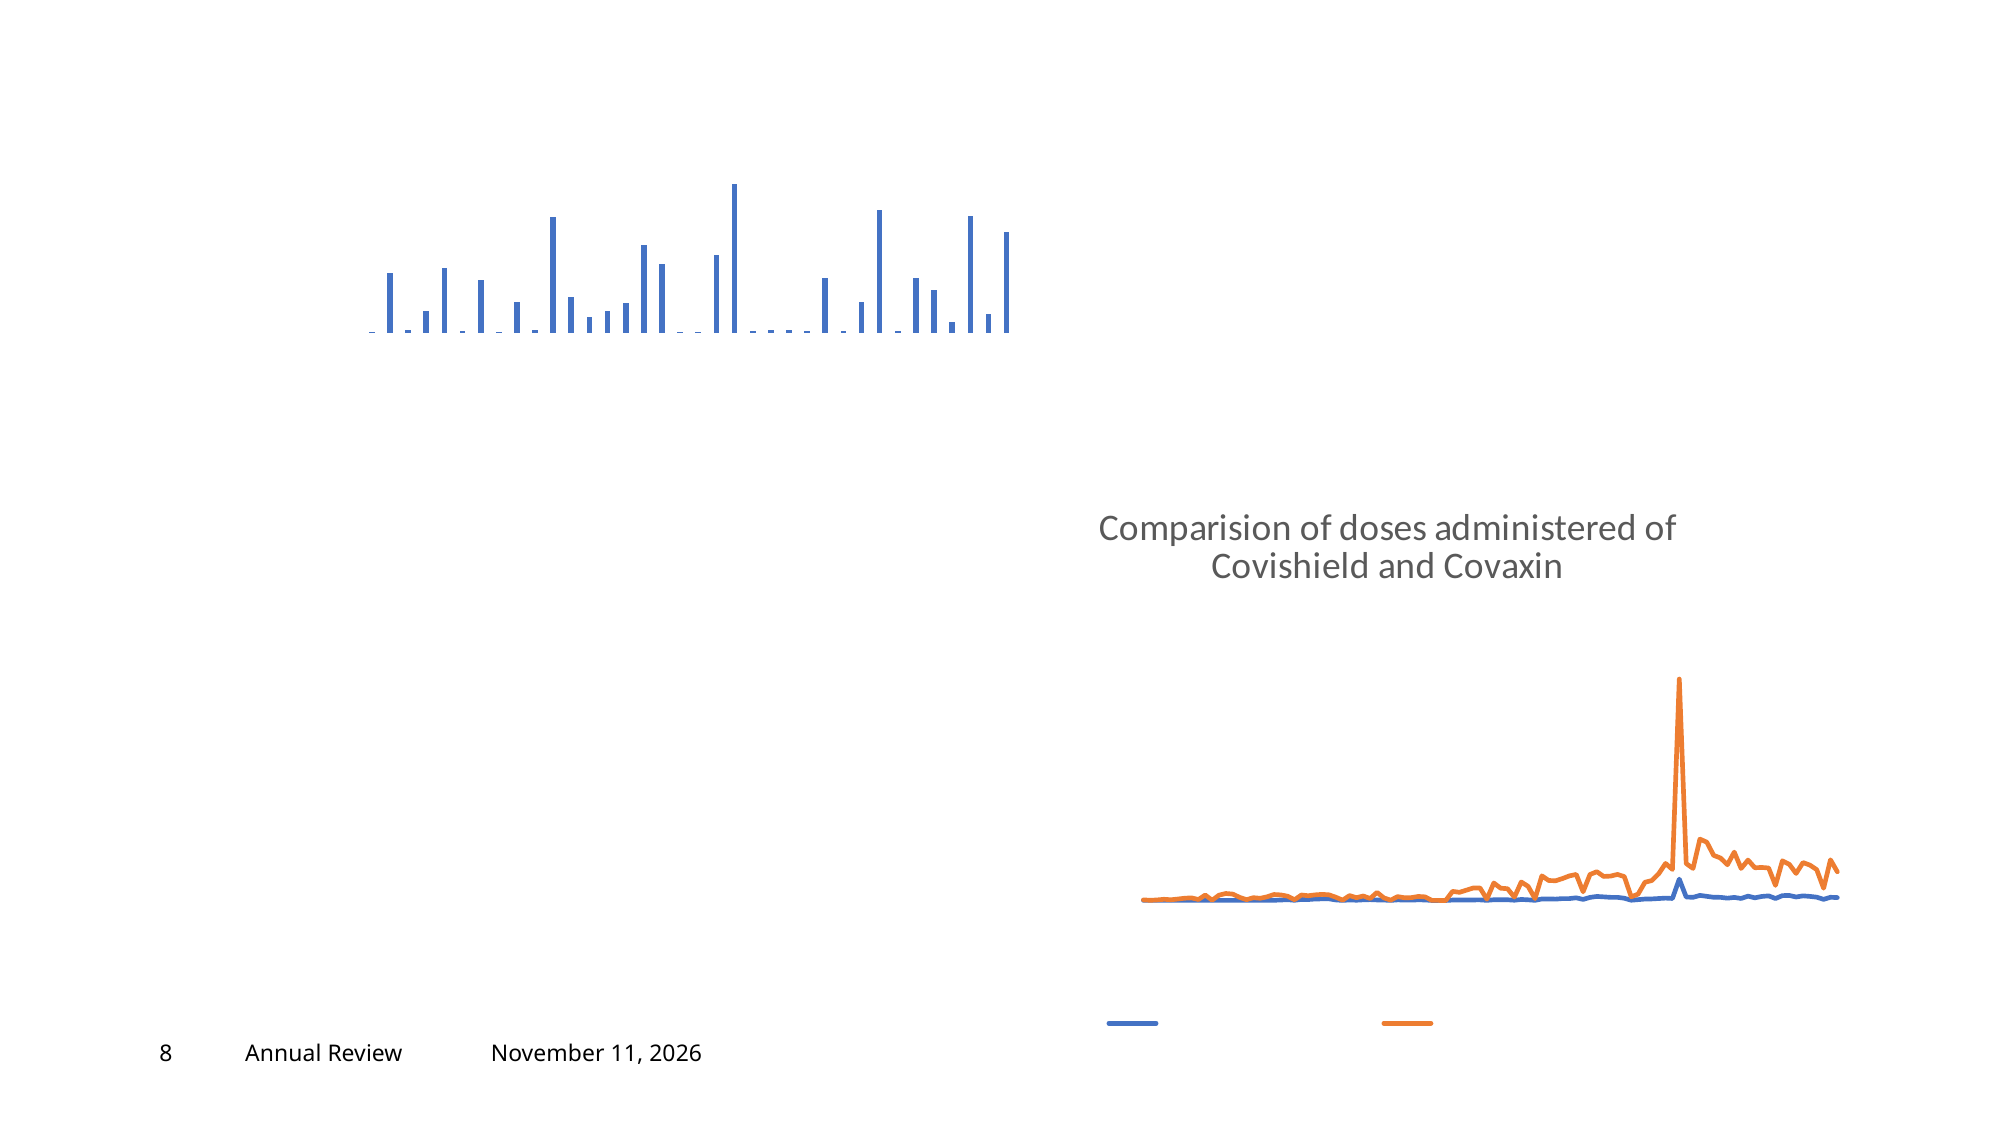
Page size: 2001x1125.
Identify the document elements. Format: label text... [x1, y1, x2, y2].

chart [47, 45, 1860, 1039]
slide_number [491, 1038, 707, 1080]
footer Annual Review [246, 1038, 491, 1080]
slide_number 8 [159, 1038, 246, 1080]
